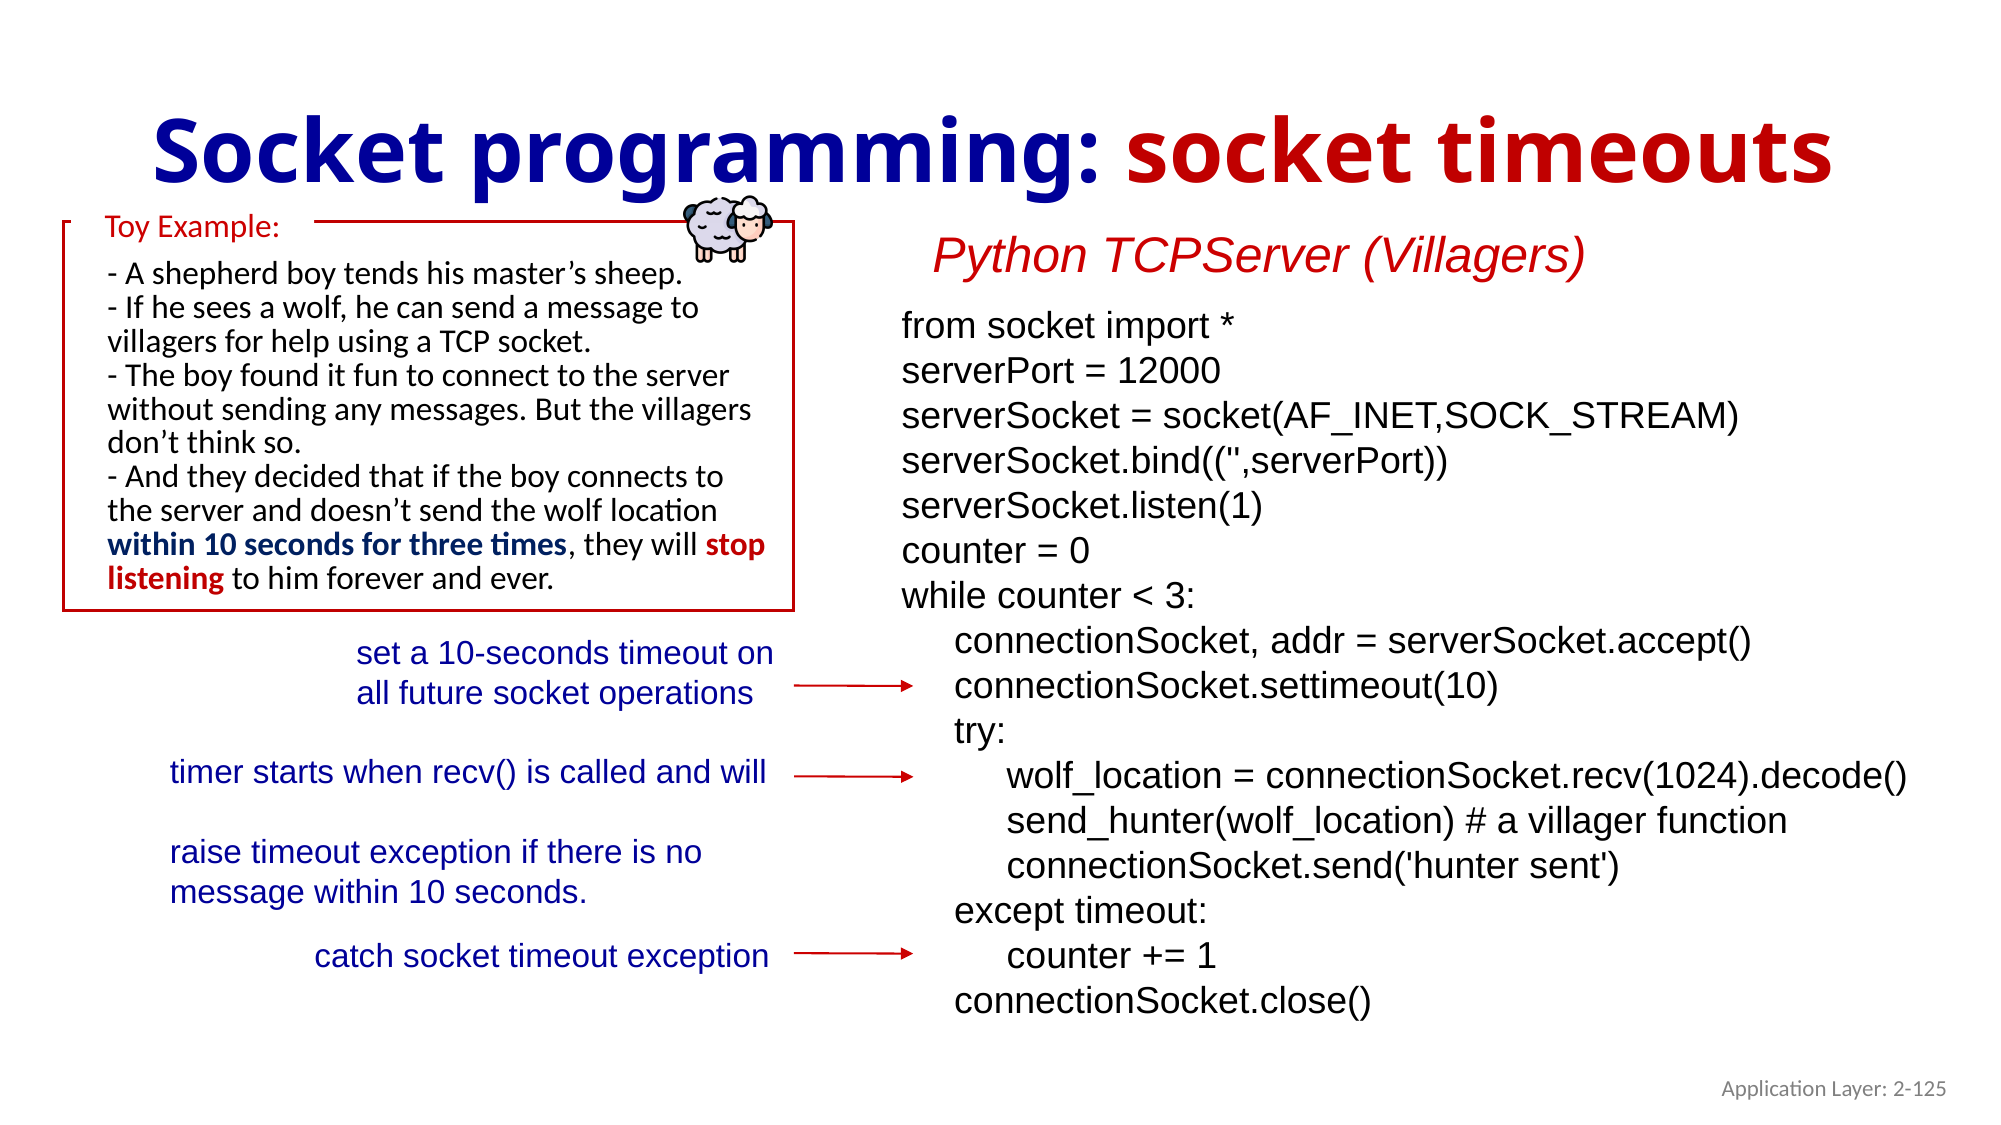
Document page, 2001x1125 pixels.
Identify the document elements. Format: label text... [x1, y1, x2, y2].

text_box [63, 184, 794, 611]
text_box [341, 623, 914, 720]
title Socket programming: socket timeouts [137, 74, 1863, 221]
slide_number Application Layer: 2-125 [1512, 1056, 1963, 1117]
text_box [299, 926, 914, 983]
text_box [886, 214, 1929, 1037]
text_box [155, 743, 914, 880]
